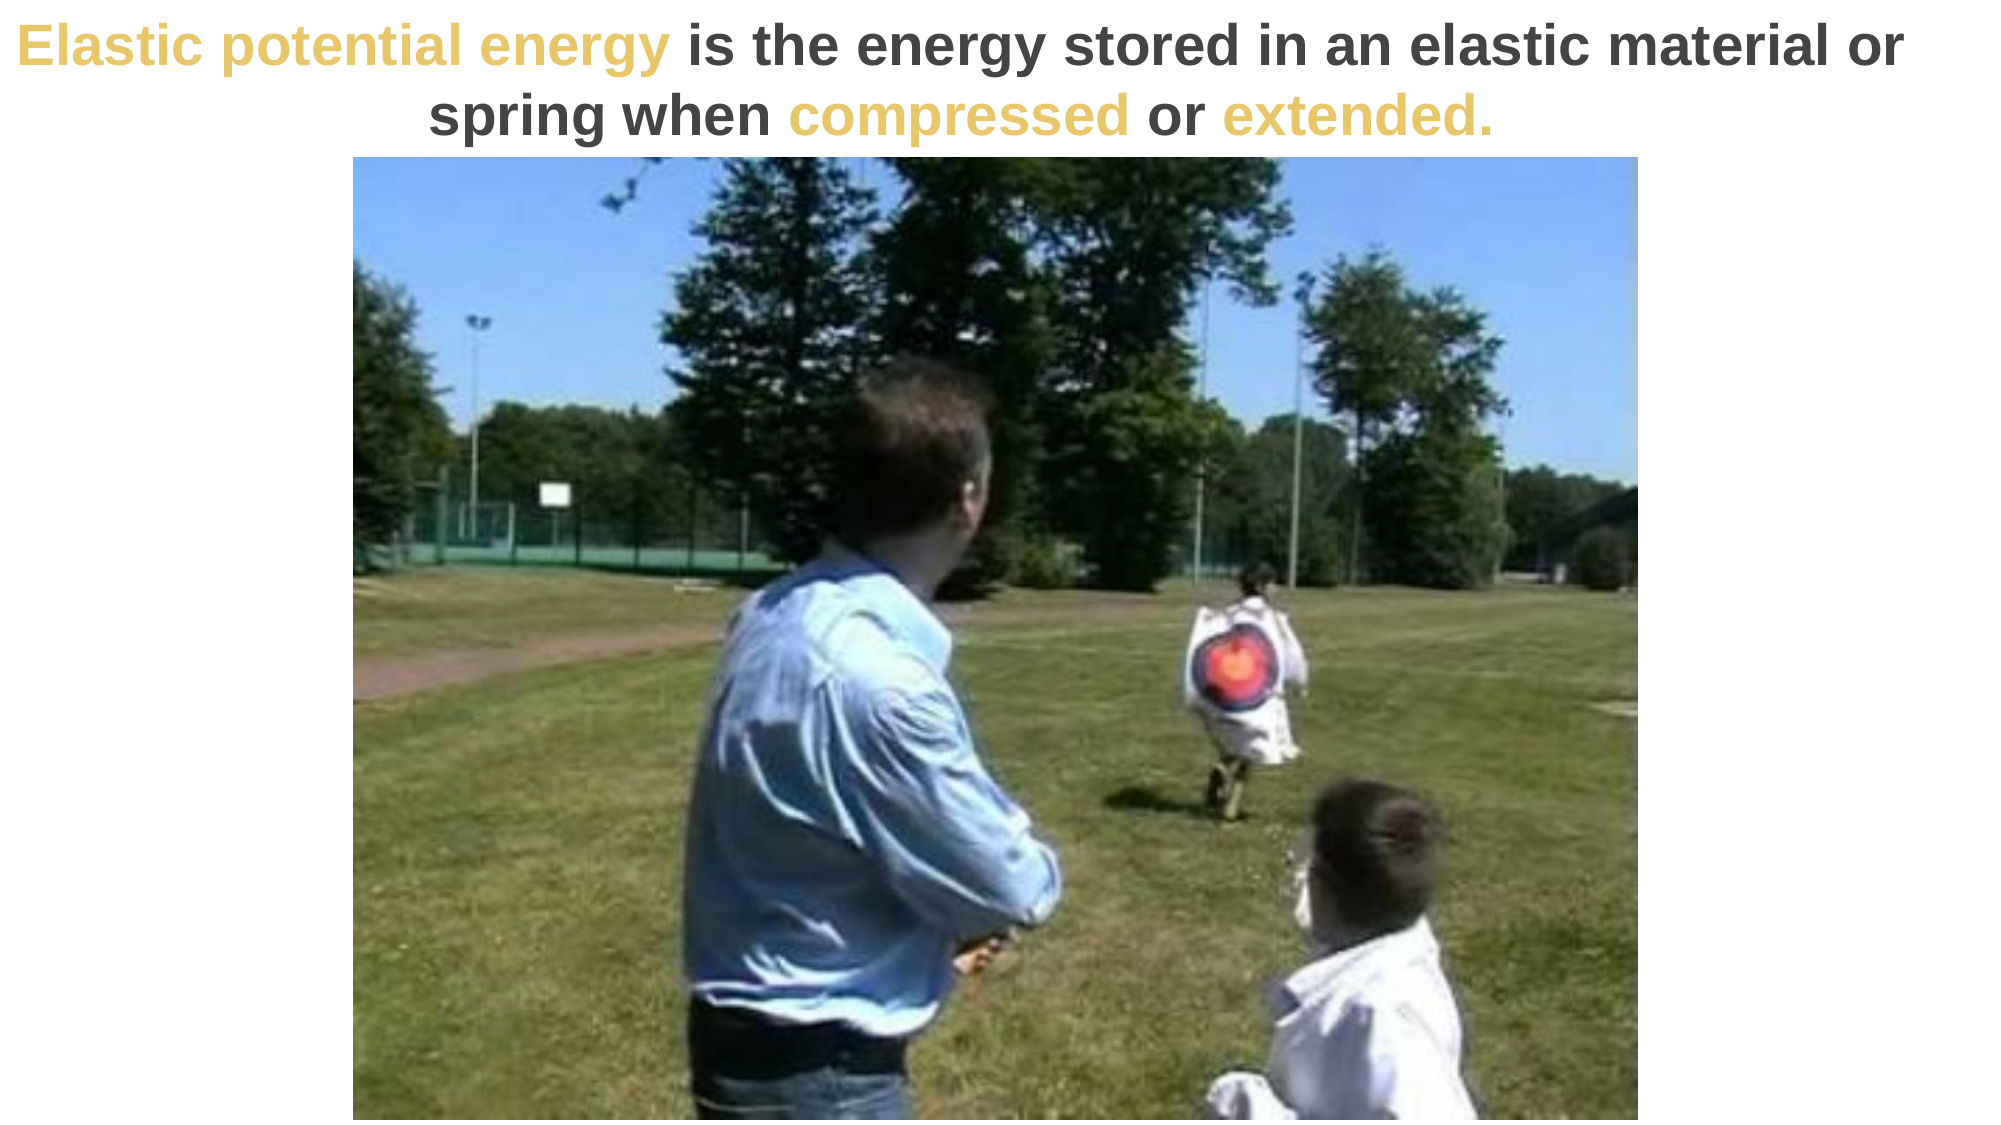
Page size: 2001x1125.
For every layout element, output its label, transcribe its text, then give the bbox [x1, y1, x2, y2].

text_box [352, 156, 1639, 1121]
text_box Elastic potential energy is the energy stored in an elastic material or spring when compressed or extended. [0, 0, 1924, 155]
